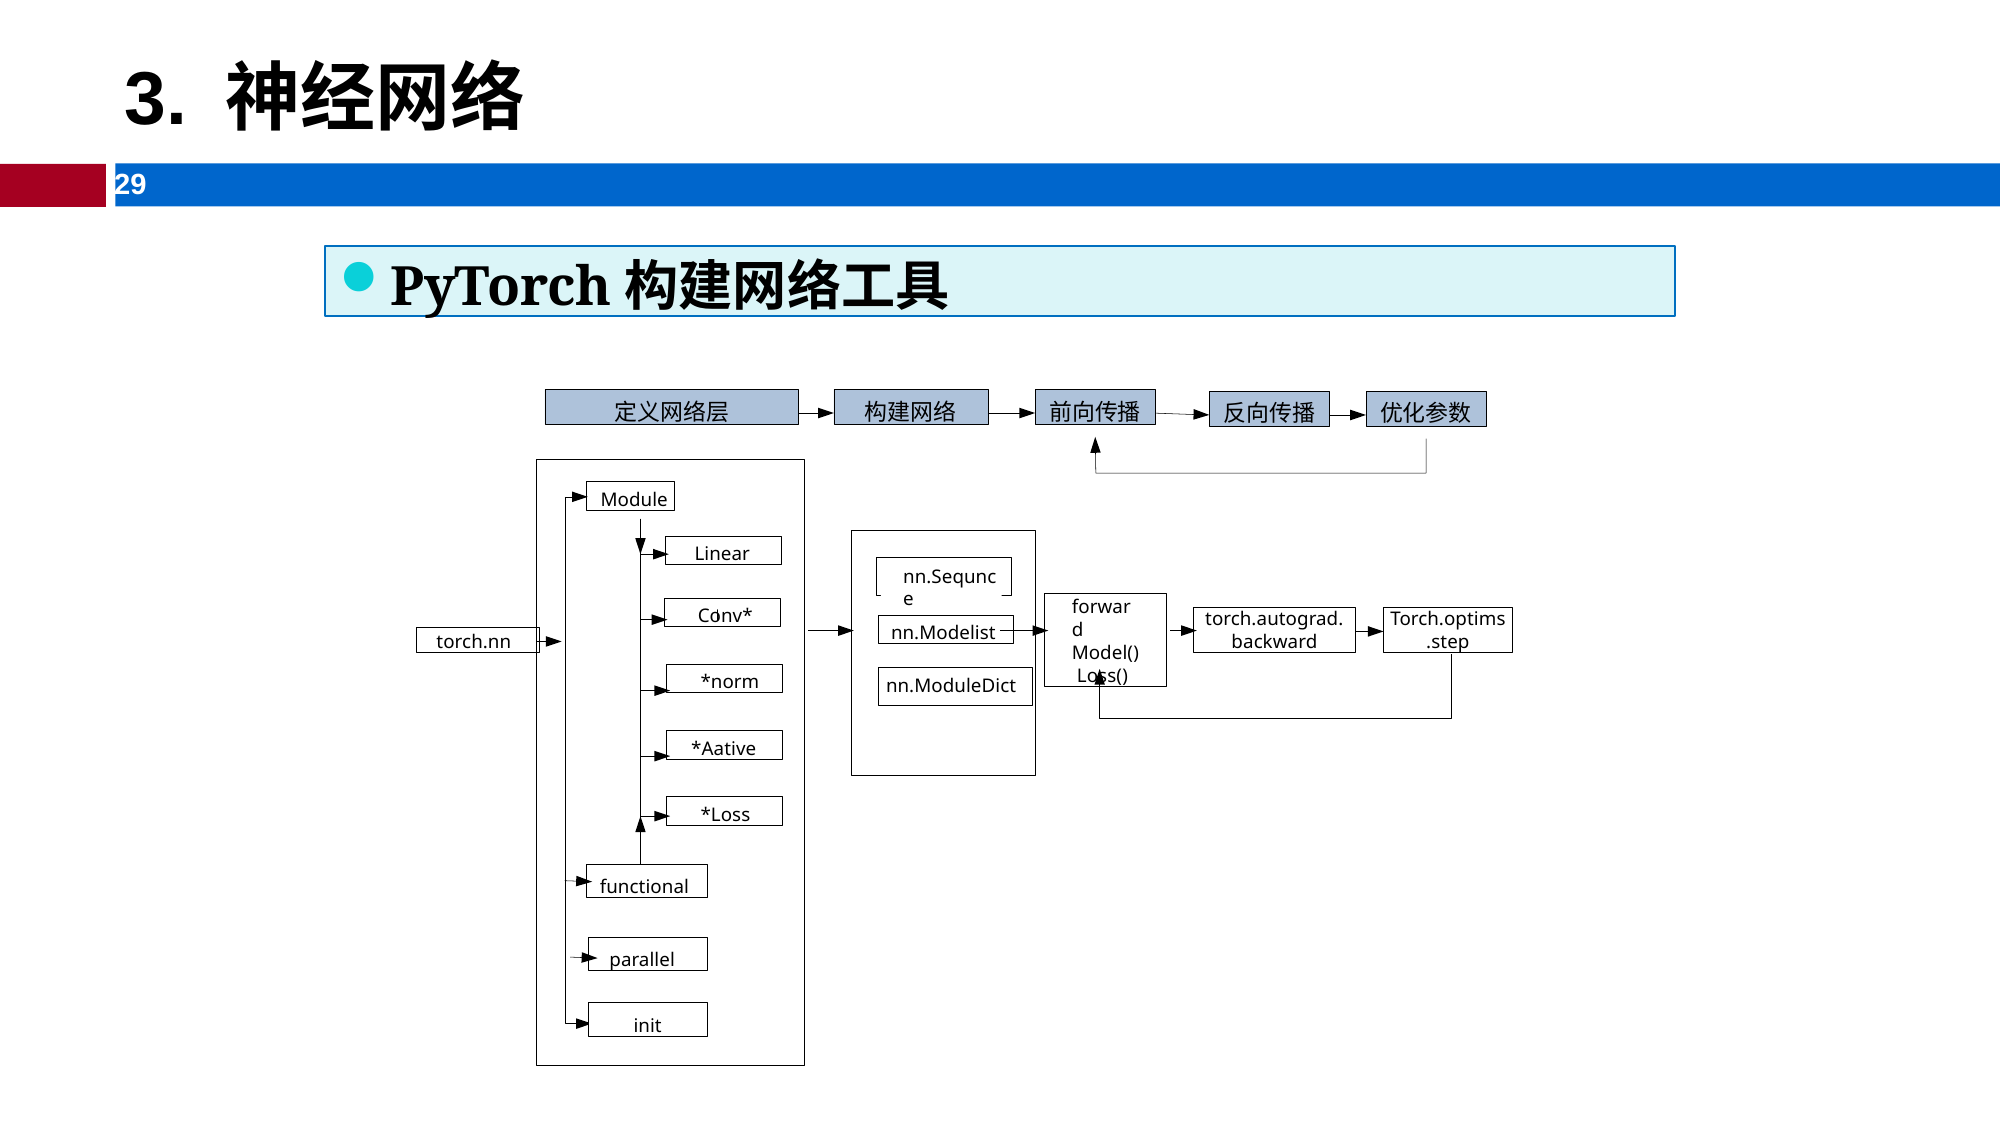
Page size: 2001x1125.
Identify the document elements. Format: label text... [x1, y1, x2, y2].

text_box 优化参数 [1366, 391, 1487, 427]
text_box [1090, 436, 1427, 474]
text_box Torch.optims .step [1458, 607, 1512, 653]
text_box PyTorch构建网络工具 [324, 245, 1675, 317]
text_box 定义网络层 [544, 389, 799, 425]
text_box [1154, 408, 1210, 421]
text_box 前向传播 [1035, 389, 1156, 425]
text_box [411, 459, 1036, 1066]
text_box 构建网络 [833, 389, 988, 425]
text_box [564, 667, 1033, 964]
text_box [536, 491, 1453, 1030]
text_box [798, 407, 835, 419]
text_box 反向传播 [1209, 391, 1330, 427]
title 3. 神经网络 [109, 38, 2000, 150]
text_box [1329, 409, 1367, 421]
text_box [987, 407, 1036, 419]
